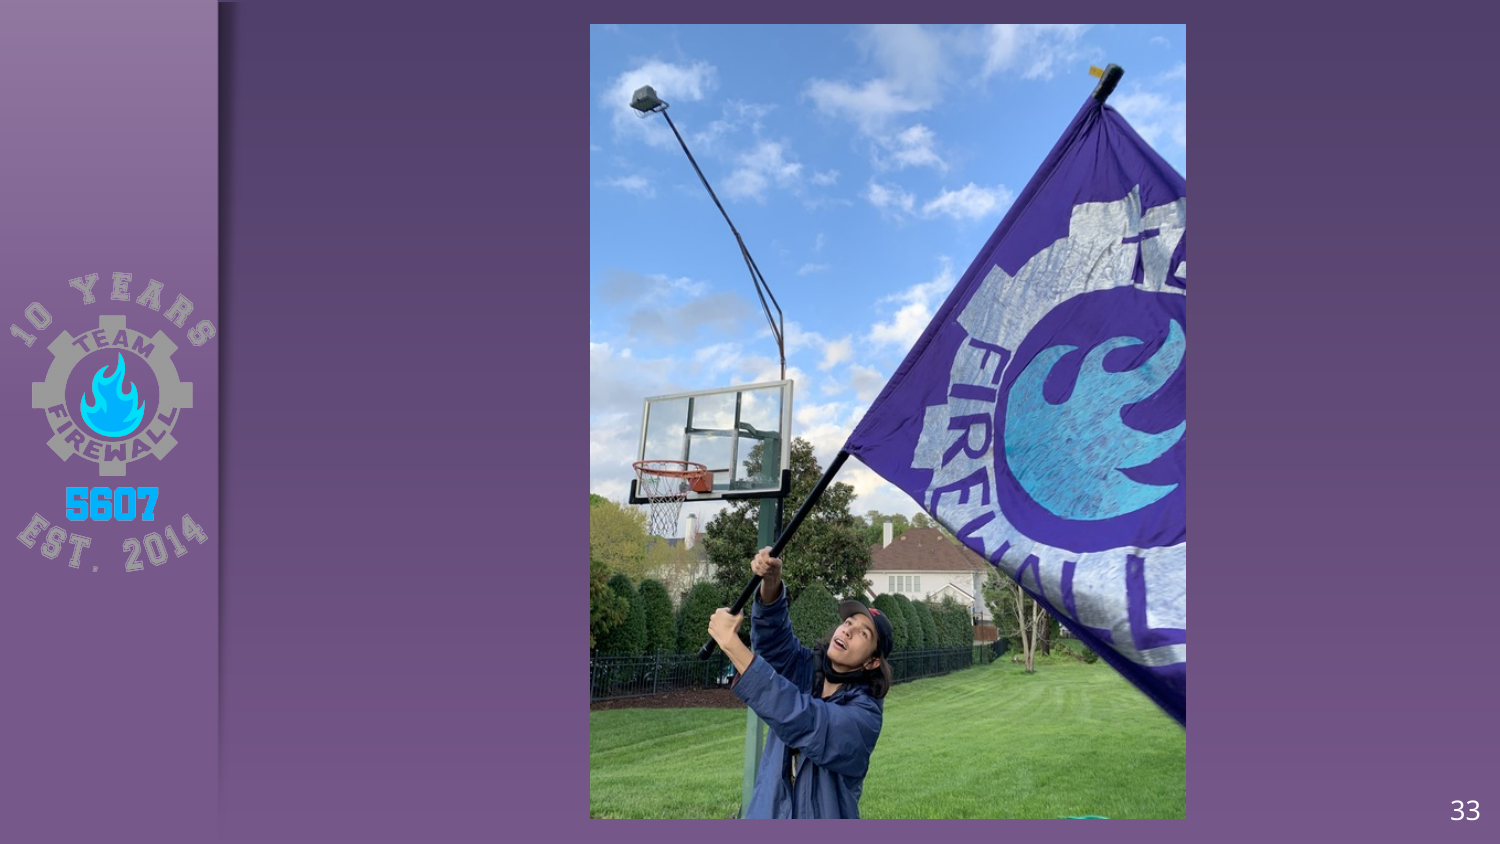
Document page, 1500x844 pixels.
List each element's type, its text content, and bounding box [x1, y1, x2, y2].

slide_number ‹#› [1391, 779, 1482, 844]
picture [589, 24, 1186, 819]
picture [9, 271, 216, 572]
